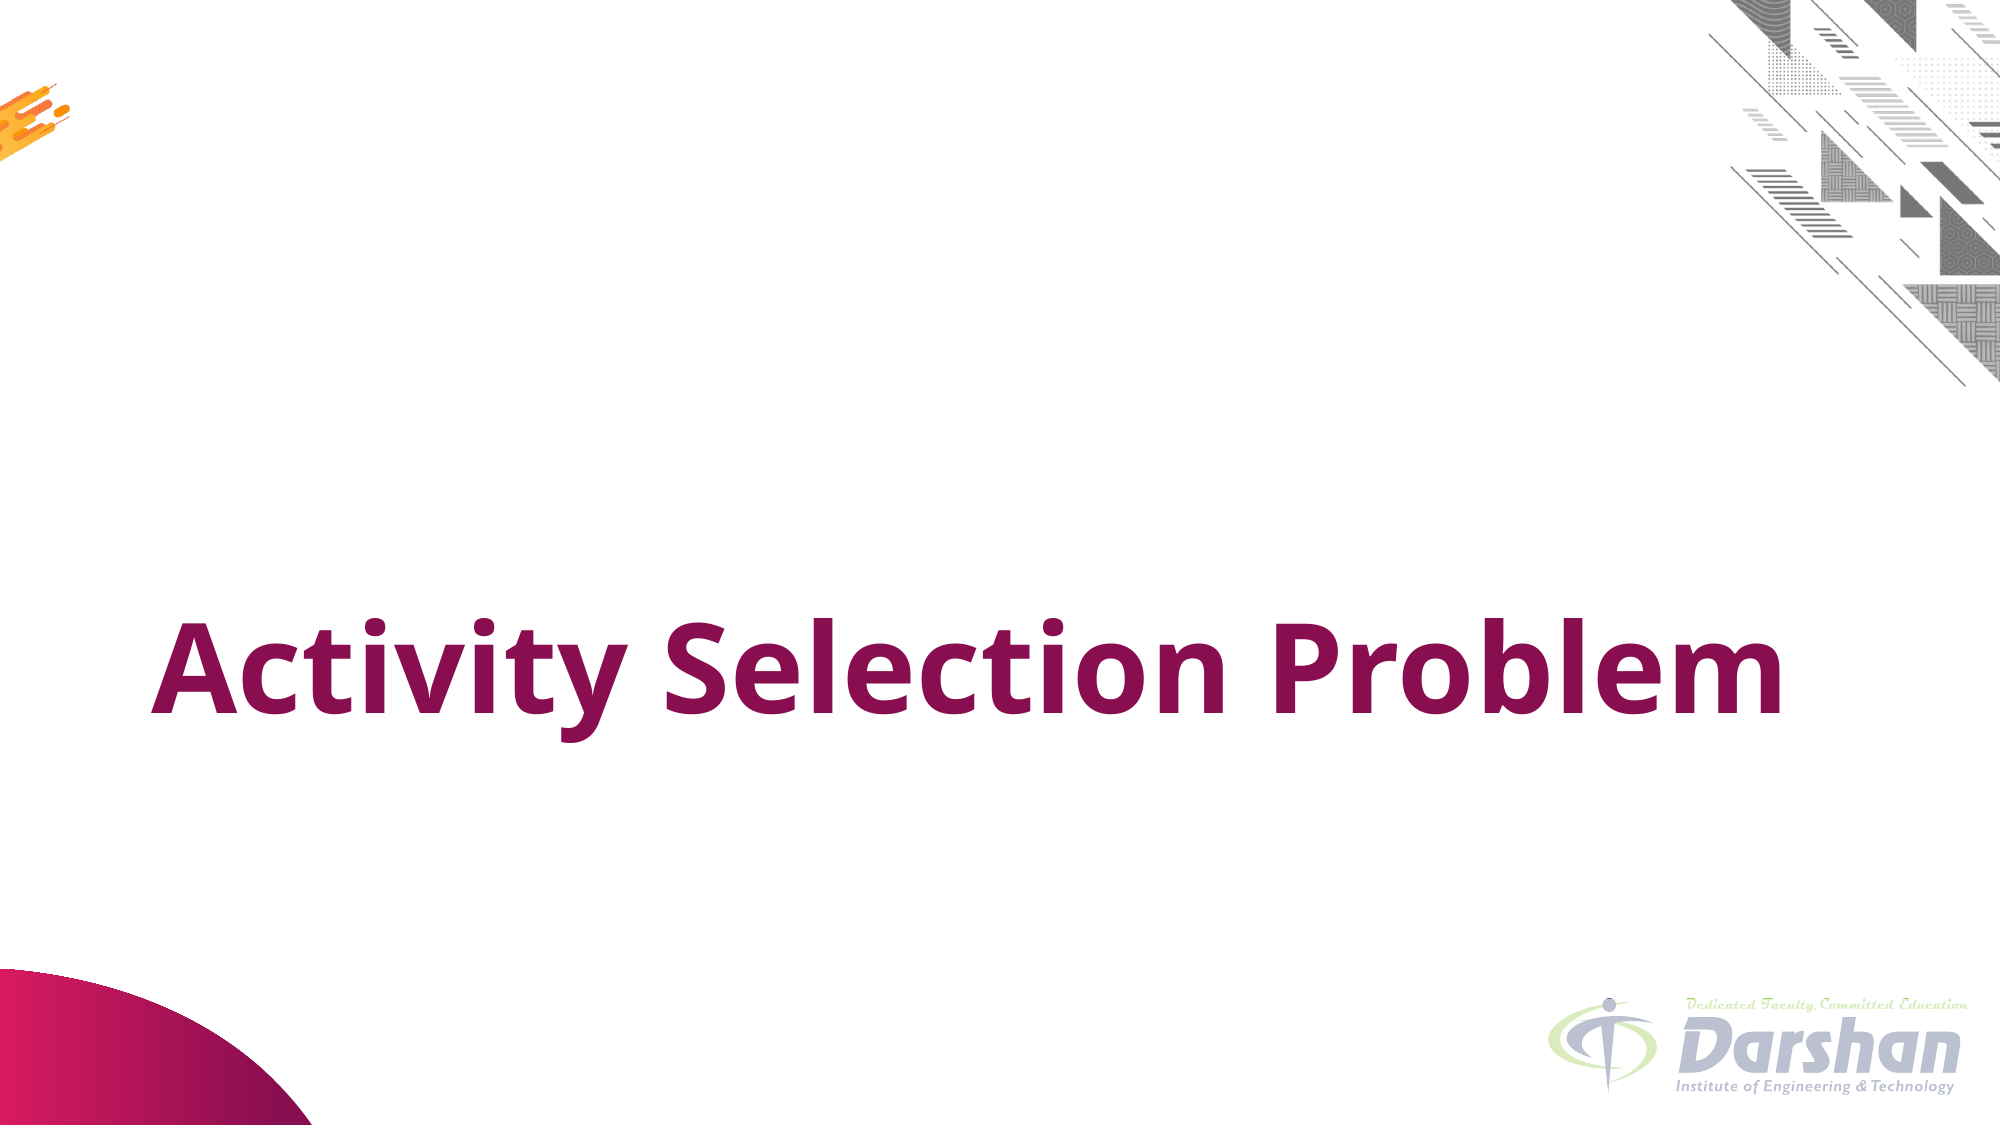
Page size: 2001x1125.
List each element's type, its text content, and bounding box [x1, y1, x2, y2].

picture [0, 65, 90, 193]
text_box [1548, 998, 1968, 1095]
title Activity Selection Problem [136, 280, 1862, 749]
